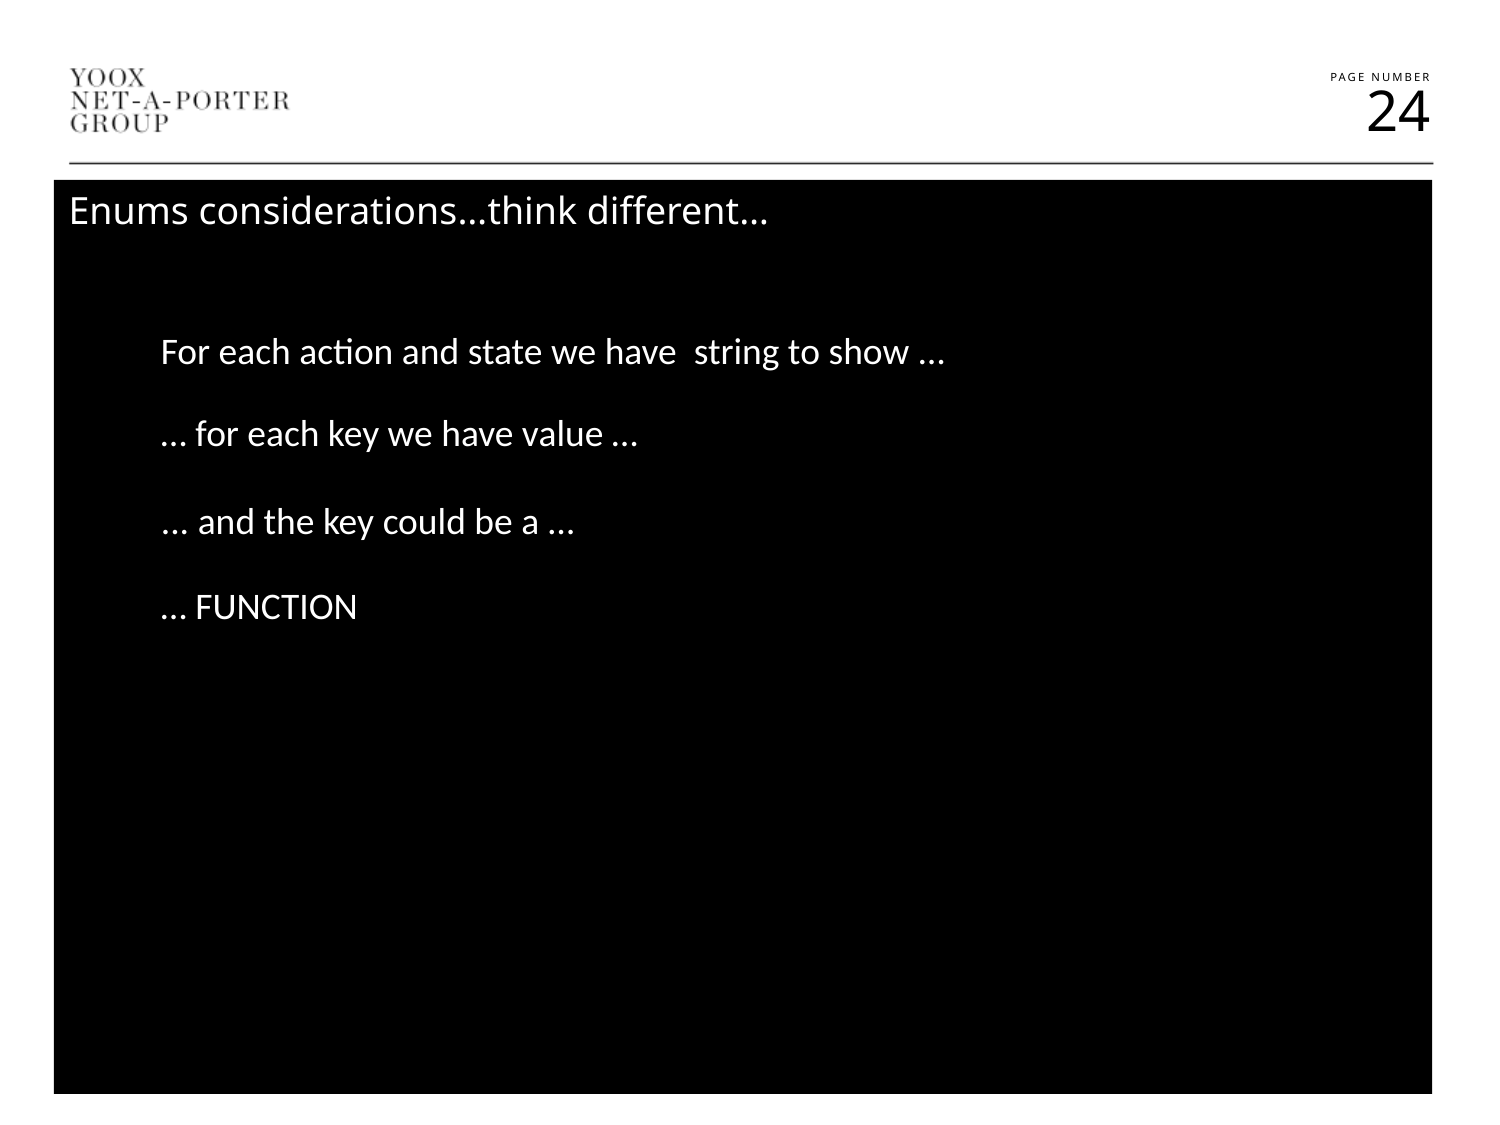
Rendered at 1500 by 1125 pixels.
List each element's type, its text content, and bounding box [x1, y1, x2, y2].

text_box For each action and state we have string to show … [146, 319, 1306, 380]
text_box ... and the key could be a … [146, 489, 1306, 550]
text_box … FUNCTION [146, 574, 1306, 635]
list Enums considerations…think different… [53, 179, 1433, 1094]
text_box … for each key we have value … [146, 401, 1306, 462]
